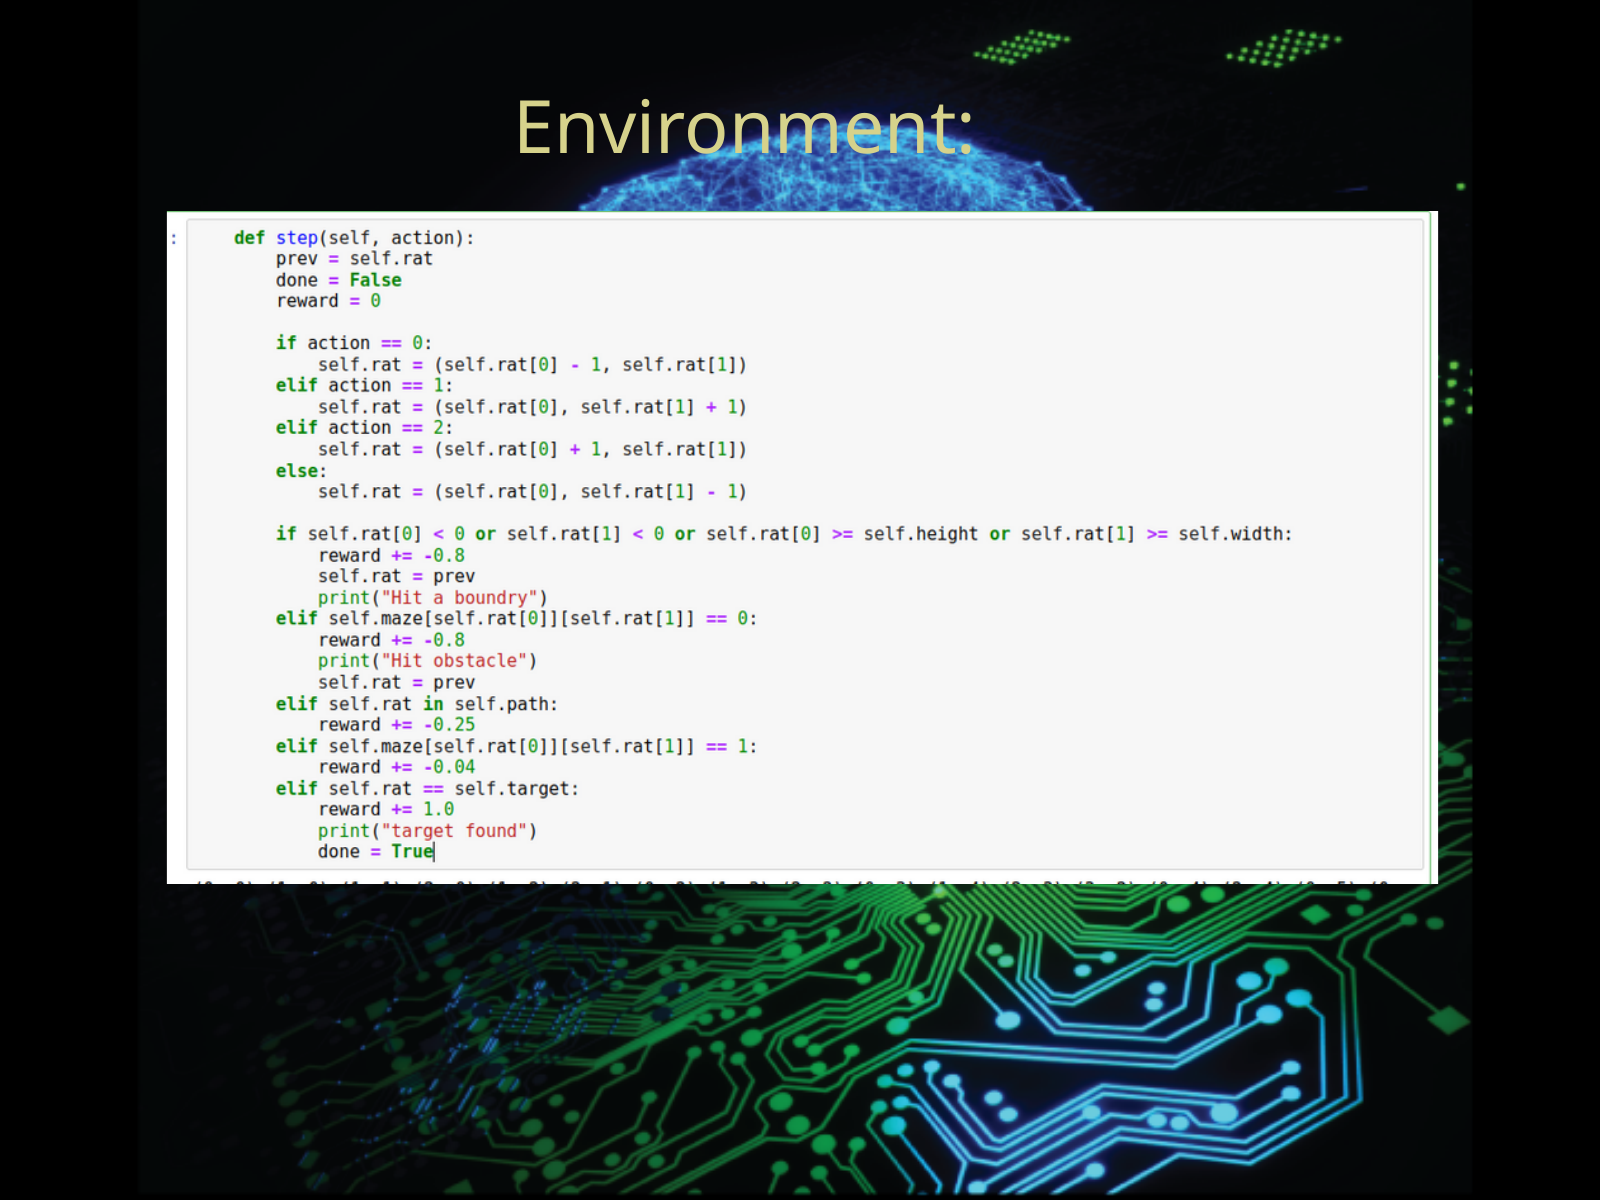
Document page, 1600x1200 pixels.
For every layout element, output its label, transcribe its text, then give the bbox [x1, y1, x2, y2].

text_box [0, 0, 1600, 1200]
text_box [166, 211, 1439, 884]
text_box Environment: [509, 65, 982, 169]
